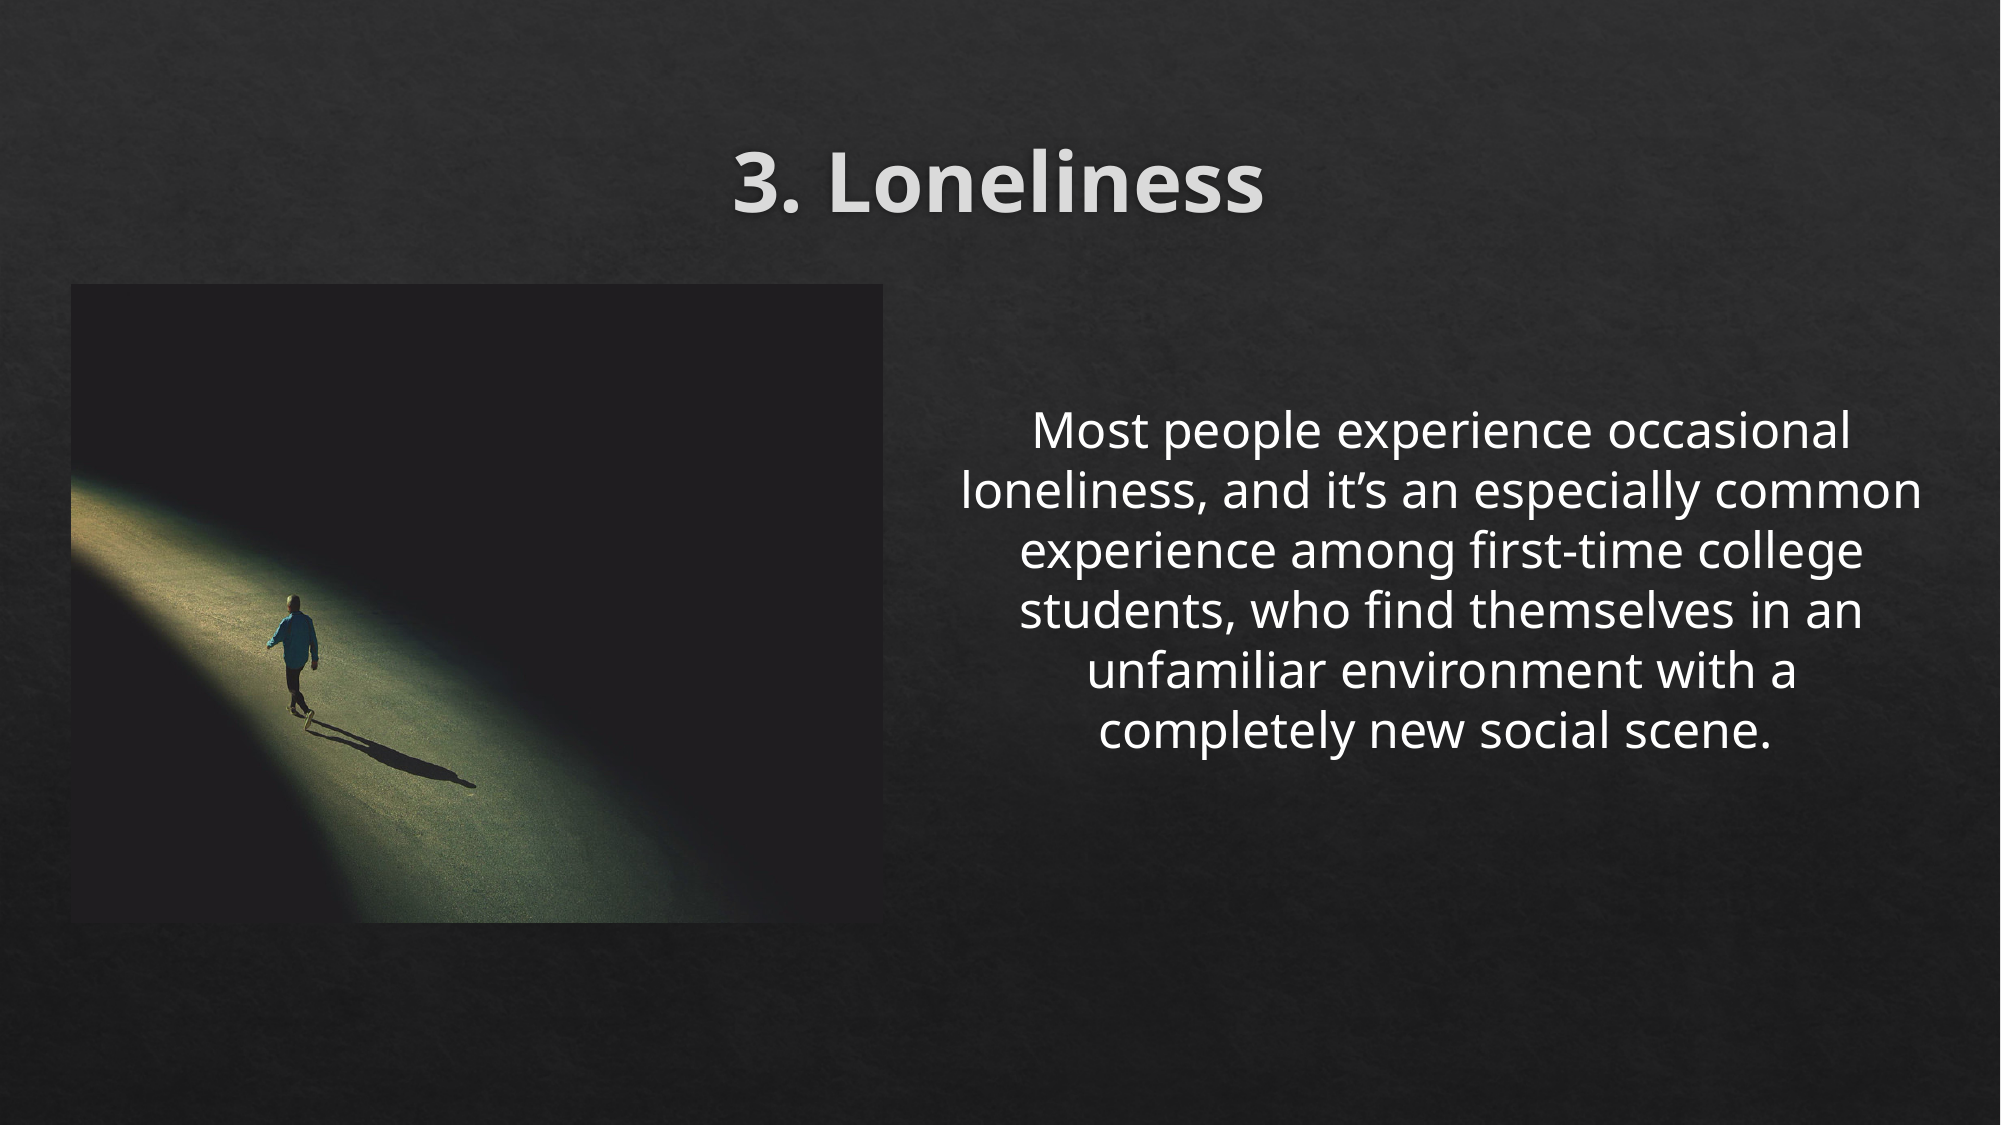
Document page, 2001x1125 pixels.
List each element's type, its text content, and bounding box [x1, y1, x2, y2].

text_box Most people experience occasional loneliness, and it’s an especially common experience among first-time college students, who find themselves in an unfamiliar environment with a completely new social scene. [942, 391, 1943, 767]
picture [0, 0, 2001, 1125]
title 3. Loneliness [149, 99, 1849, 260]
